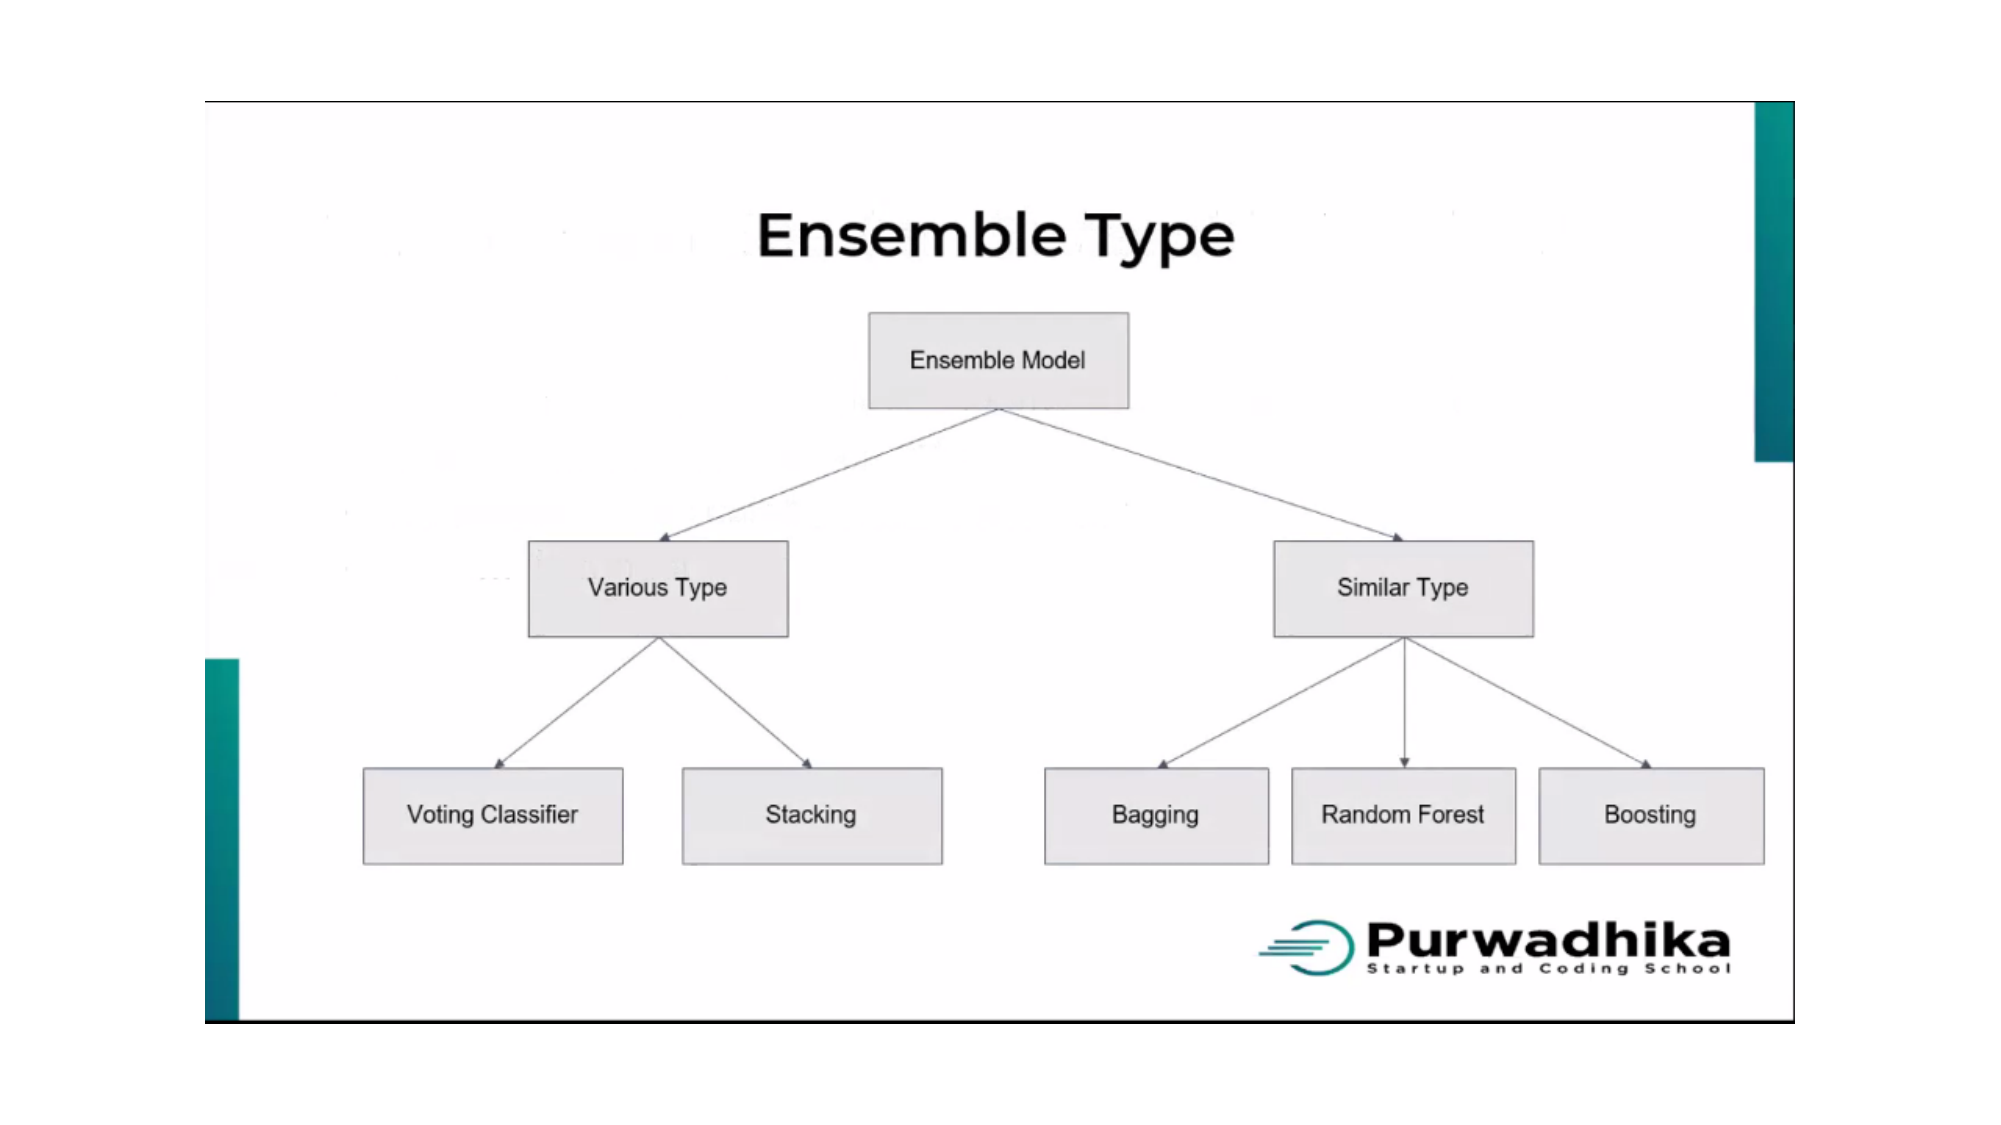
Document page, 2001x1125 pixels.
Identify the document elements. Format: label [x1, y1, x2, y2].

picture [205, 101, 1795, 1024]
